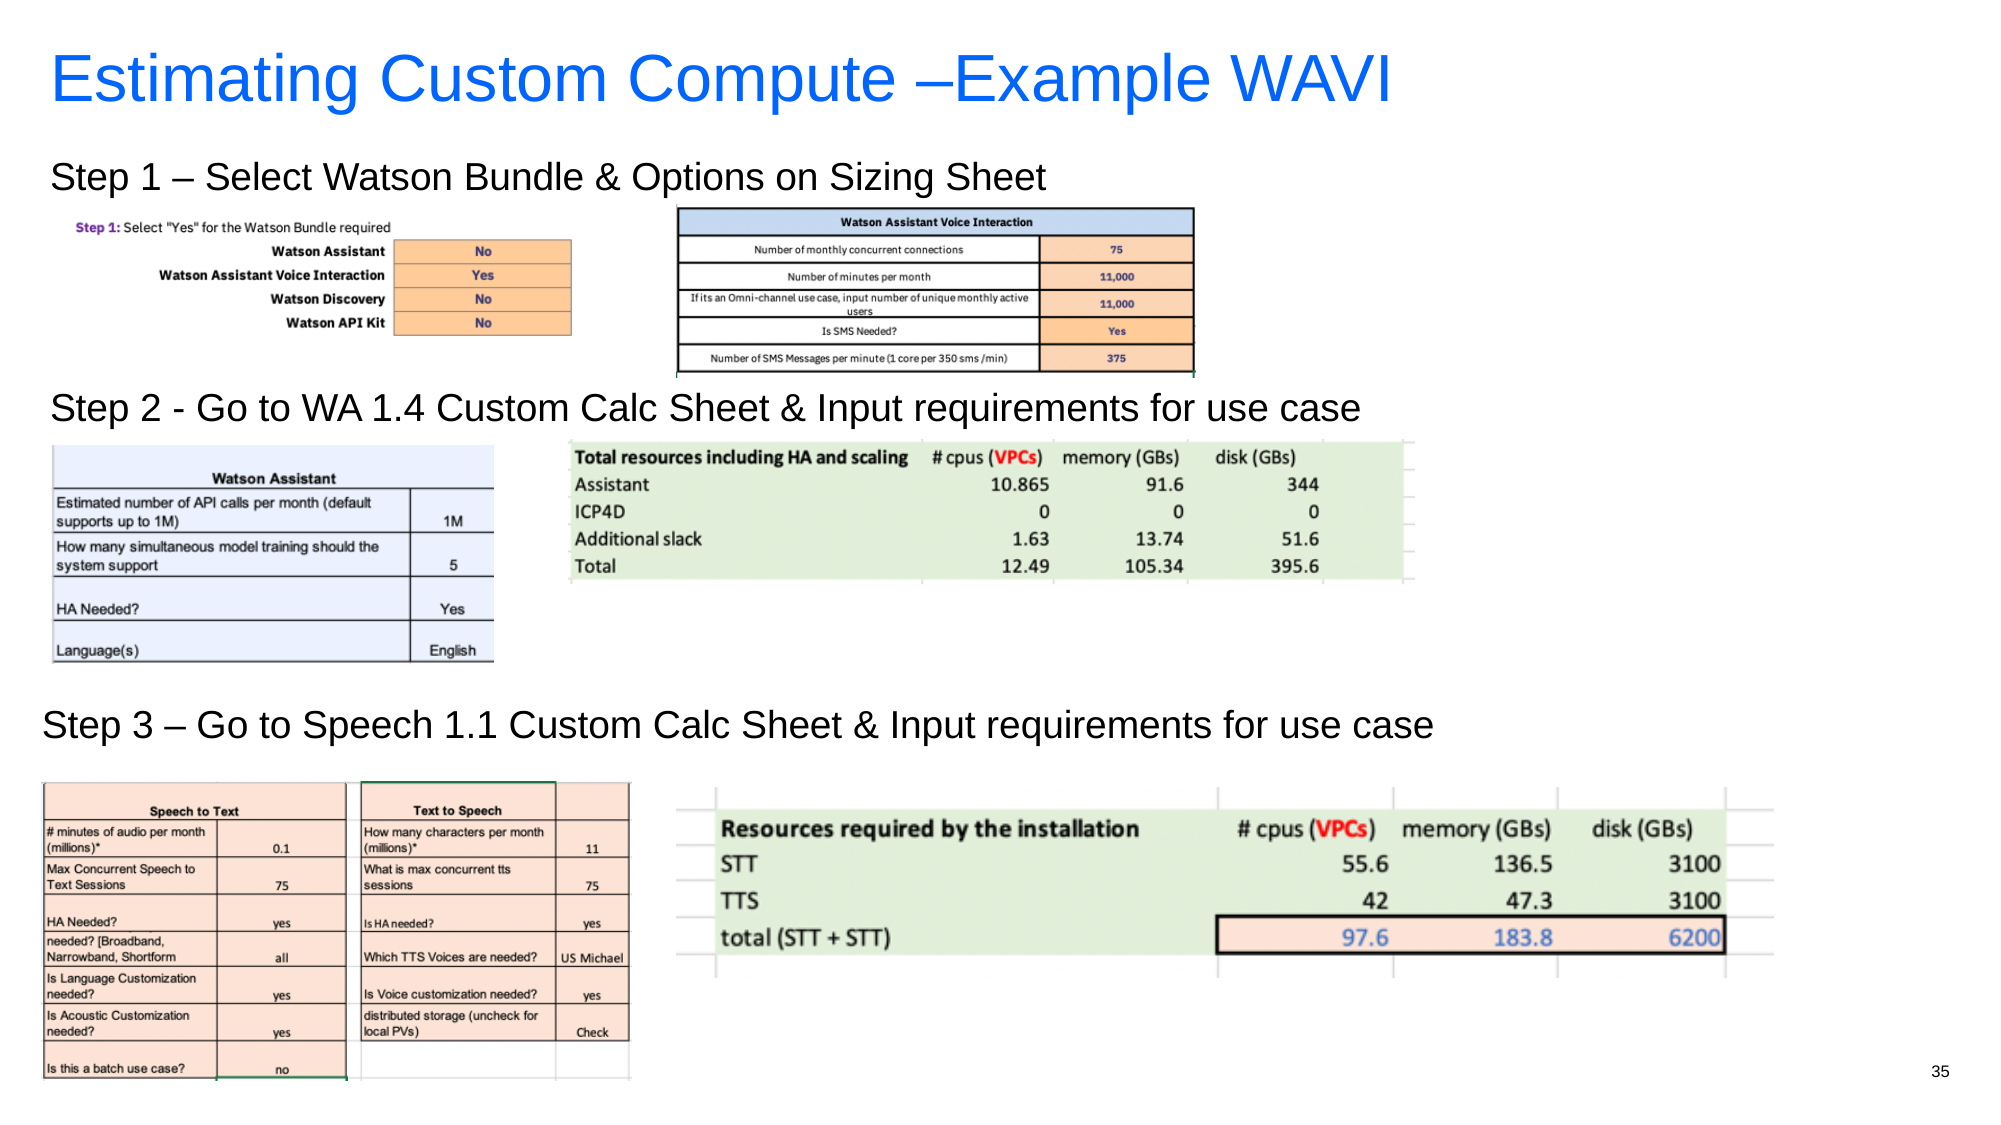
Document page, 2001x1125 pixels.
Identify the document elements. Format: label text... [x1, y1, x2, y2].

slide_number 35 [1500, 1055, 1950, 1086]
text_box Step 3 – Go to Speech 1.1 Custom Calc Sheet & Input requirements for use case [41, 699, 1942, 772]
picture [41, 781, 632, 1082]
list Step 1 – Select Watson Bundle & Options on Sizing Sheet Step 2 - Go to WA 1.4 Custom Calc Sheet & Input requirements for use case [50, 151, 1950, 458]
picture [676, 787, 1774, 979]
picture [51, 445, 494, 664]
picture [568, 439, 1416, 584]
title Estimating Custom Compute –Example WAVI [50, 43, 1950, 151]
picture [41, 204, 597, 363]
picture [676, 203, 1196, 378]
